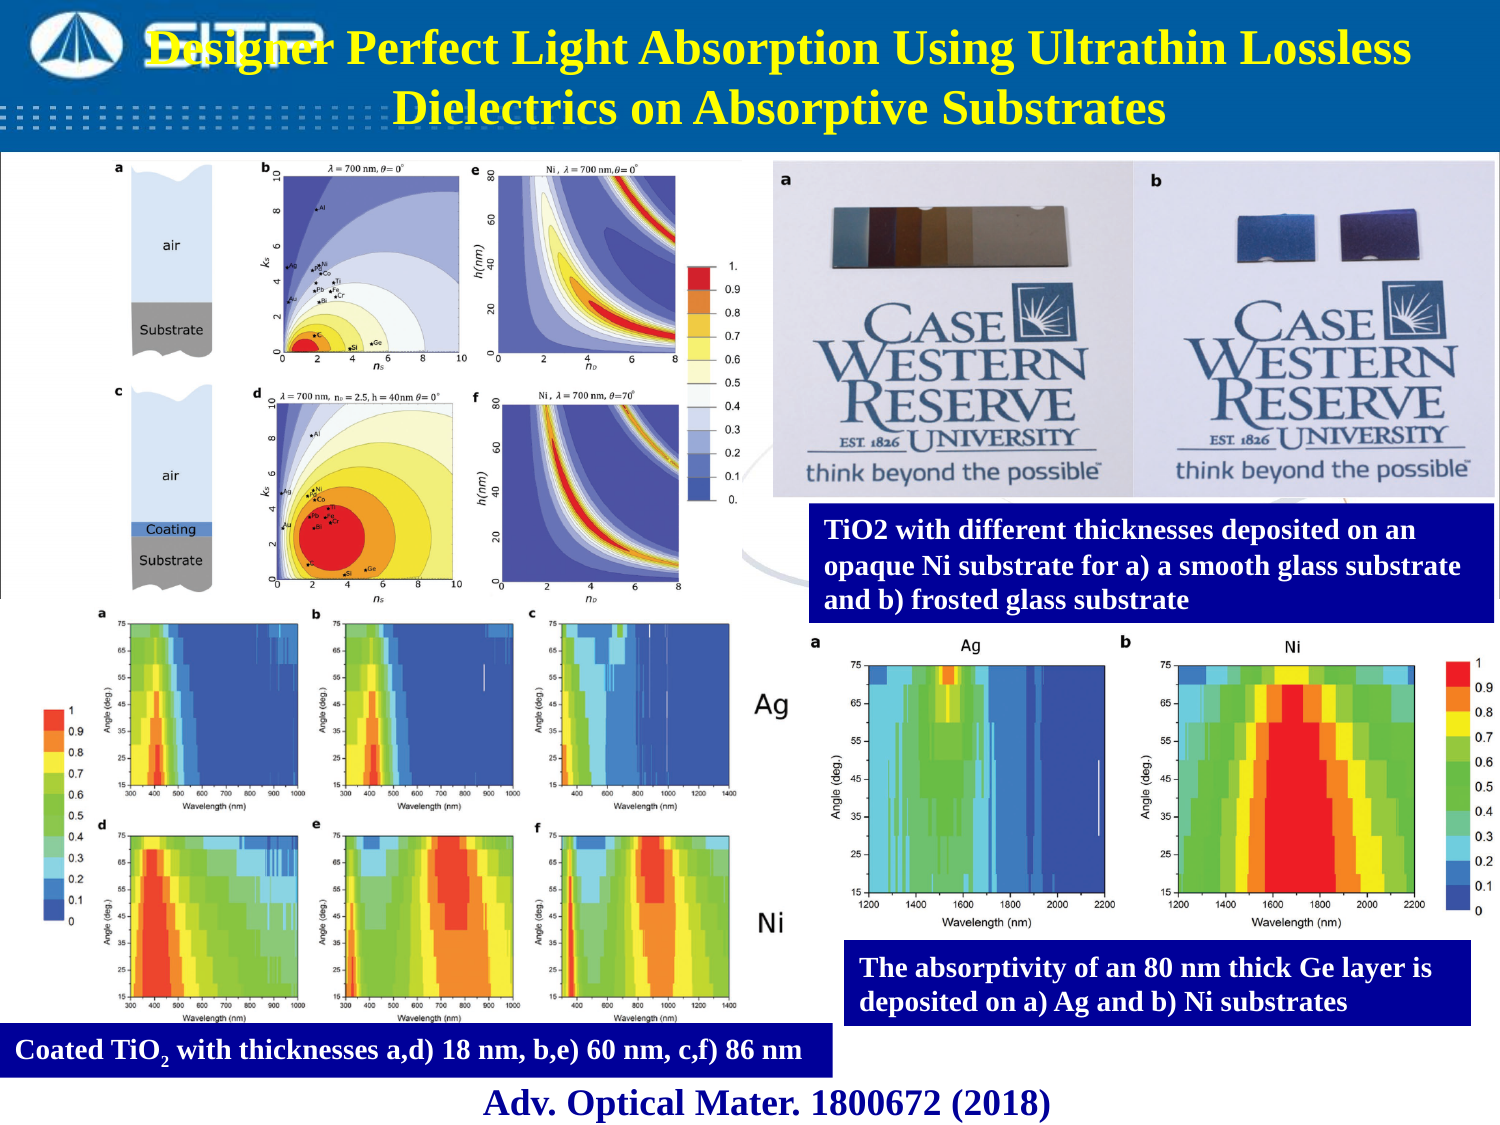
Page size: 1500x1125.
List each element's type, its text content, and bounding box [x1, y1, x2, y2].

text_box TiO2 with different thicknesses deposited on an opaque Ni substrate for a) a smooth glass substrate and b) frosted glass substrate [809, 505, 1495, 623]
text_box The absorptivity of an 80 nm thick Ge layer is deposited on a) Ag and b) Ni substrates [844, 940, 1471, 1026]
picture [808, 633, 1495, 931]
text_box Adv. Optical Mater. 1800672 (2018) [468, 1070, 1067, 1125]
picture [40, 607, 789, 1024]
text_box Designer Perfect Light Absorption Using Ultrathin Lossless Dielectrics on Absorptive Substrates [123, 7, 1435, 142]
picture [0, 0, 1500, 605]
text_box Coated TiO2 with thicknesses a,d) 18 nm, b,e) 60 nm, c,f) 86 nm [0, 1023, 833, 1078]
